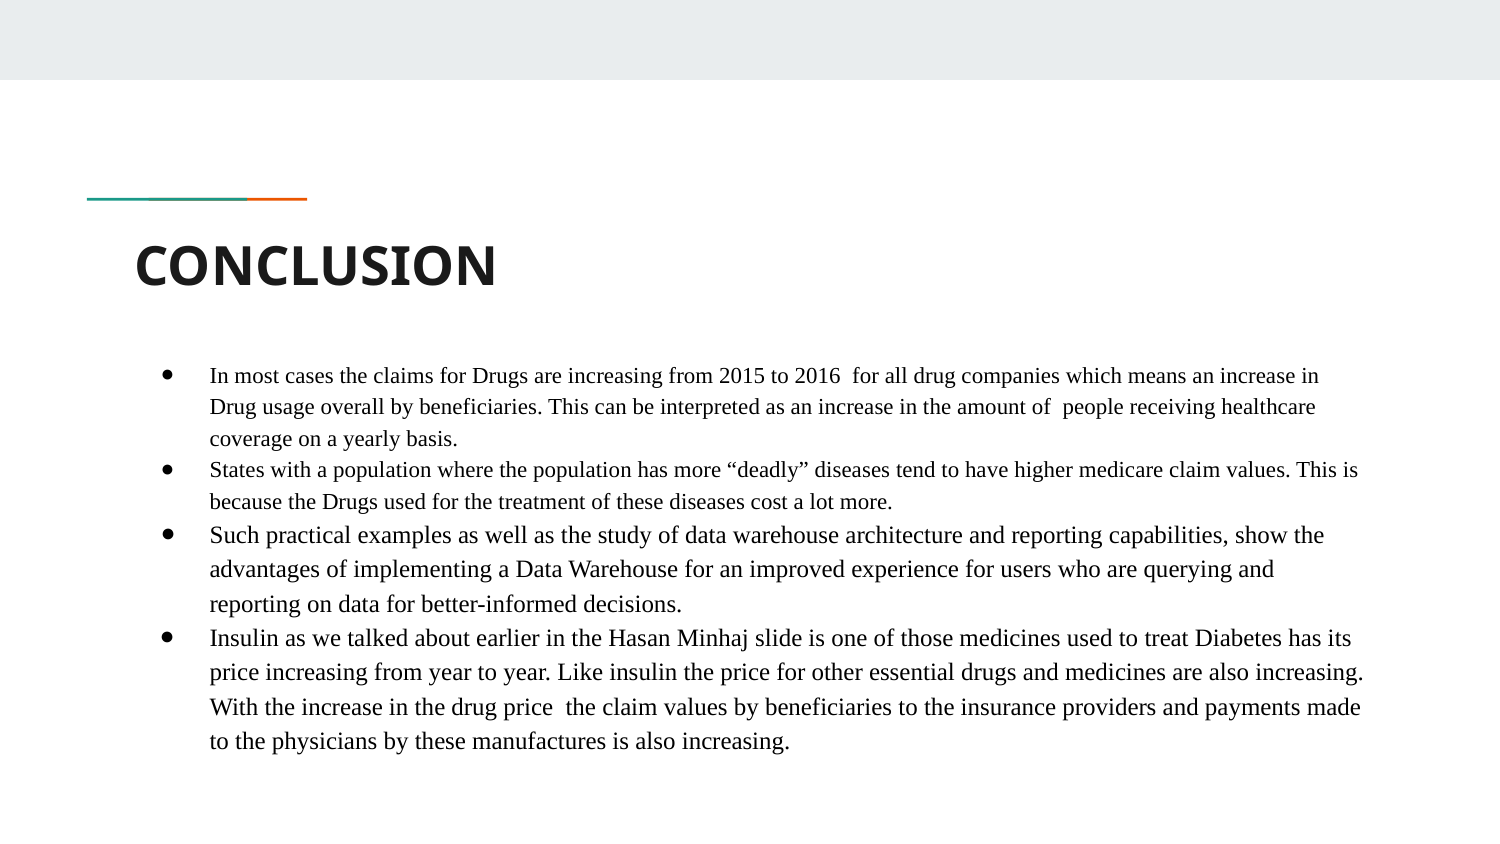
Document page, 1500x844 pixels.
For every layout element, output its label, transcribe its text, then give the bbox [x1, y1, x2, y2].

list In most cases the claims for Drugs are increasing from 2015 to 2016 for all drug companies which means an increase in Drug usage overall by beneficiaries. This can be interpreted as an increase in the amount of people receiving healthcare coverage on a yearly basis. States with a population where the population has more “deadly” diseases tend to have higher medicare claim values. This is because the Drugs used for the treatment of these diseases cost a lot more. Such practical examples as well as the study of data warehouse architecture and reporting capabilities, show the advantages of implementing a Data Warehouse for an improved experience for users who are querying and reporting on data for better-informed decisions. Insulin as we talked about earlier in the Hasan Minhaj slide is one of those medicines used to treat Diabetes has its price increasing from year to year. Like insulin the price for other essential drugs and medicines are also increasing. With the increase in the drug price the claim values by beneficiaries to the insurance providers and payments made to the physicians by these manufactures is also increasing. [119, 341, 1381, 712]
title CONCLUSION [119, 216, 1381, 305]
